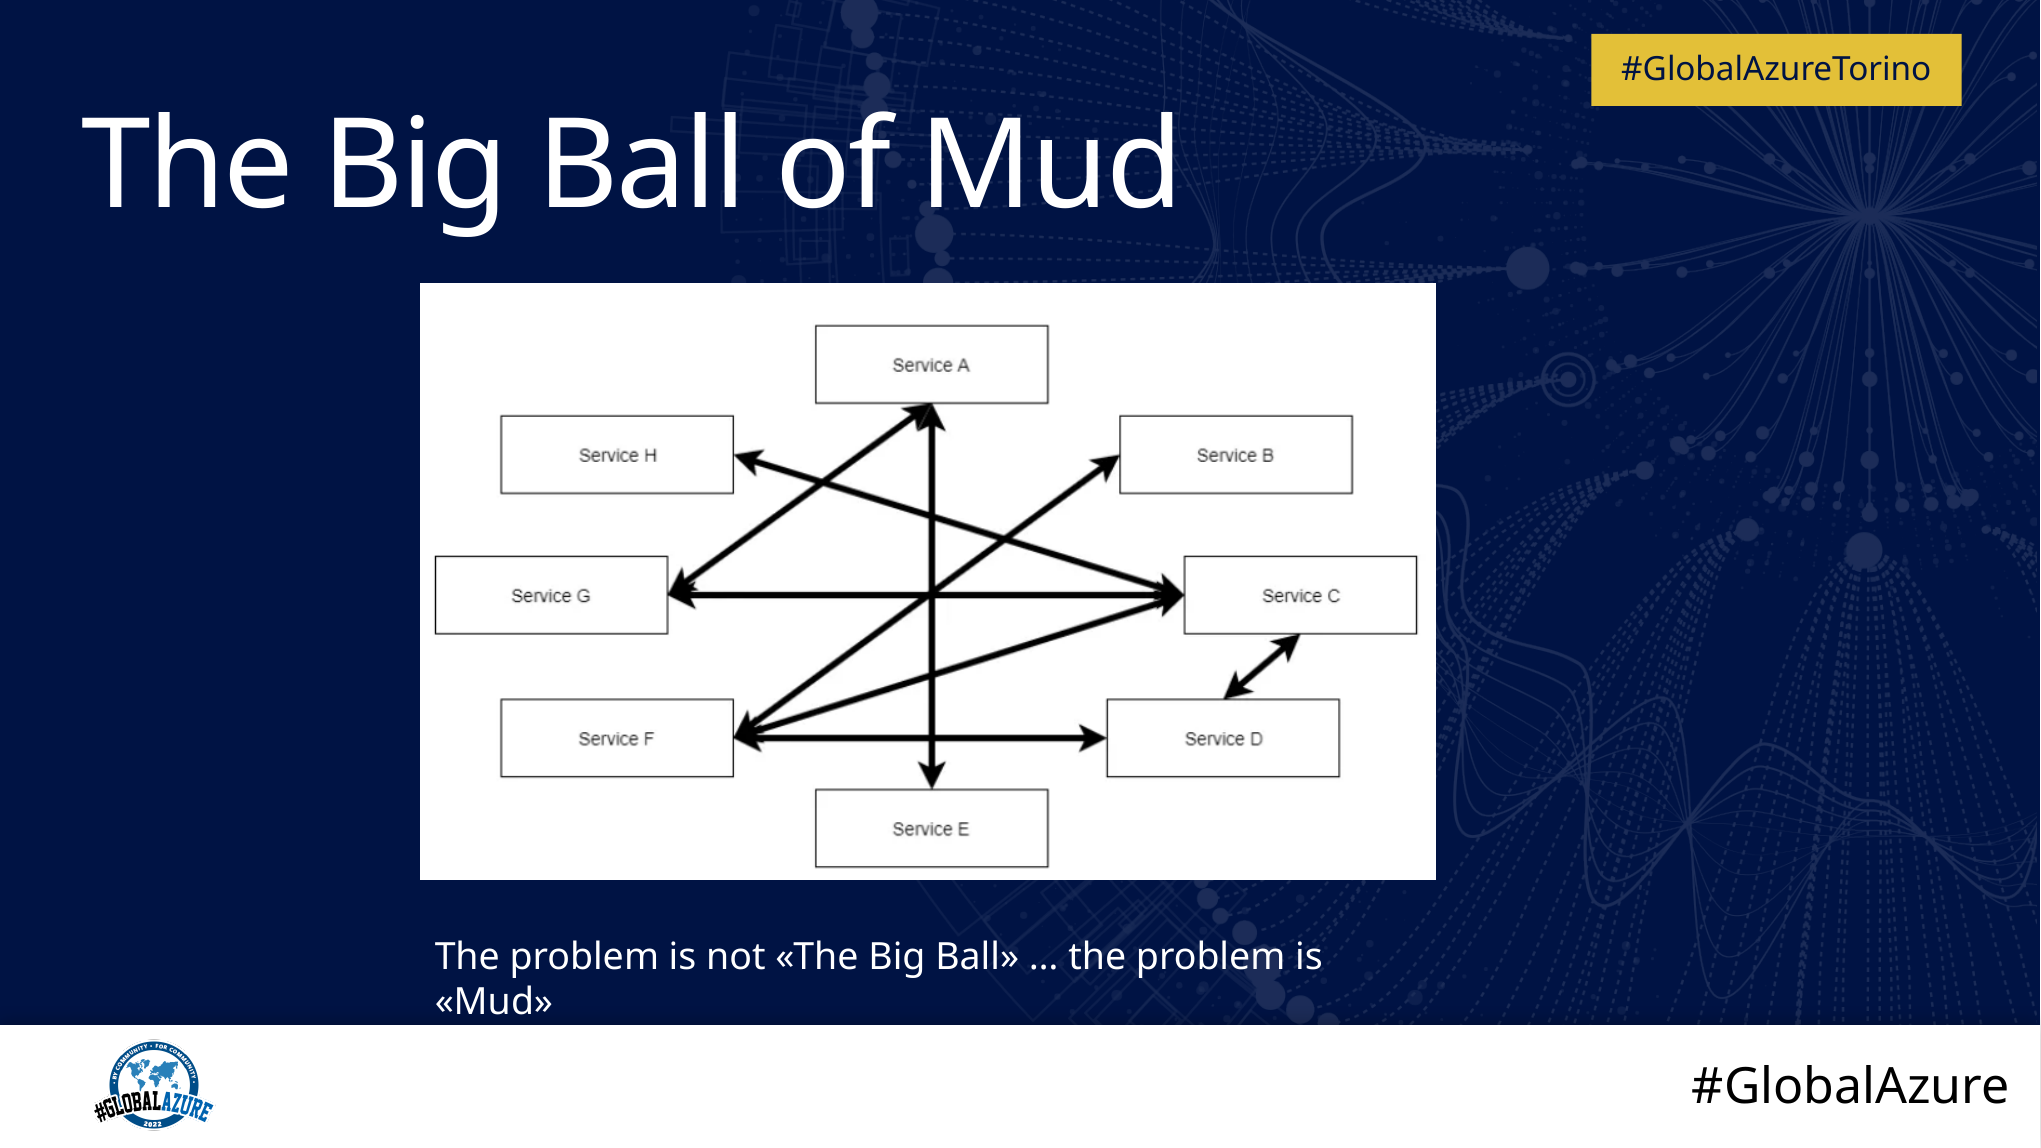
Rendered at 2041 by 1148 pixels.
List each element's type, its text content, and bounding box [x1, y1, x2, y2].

text_box The problem is not «The Big Ball» … the problem is «Mud» [420, 924, 1421, 1030]
picture [90, 1037, 217, 1134]
picture [419, 283, 1436, 881]
title The Big Ball of Mud [57, 86, 1483, 237]
